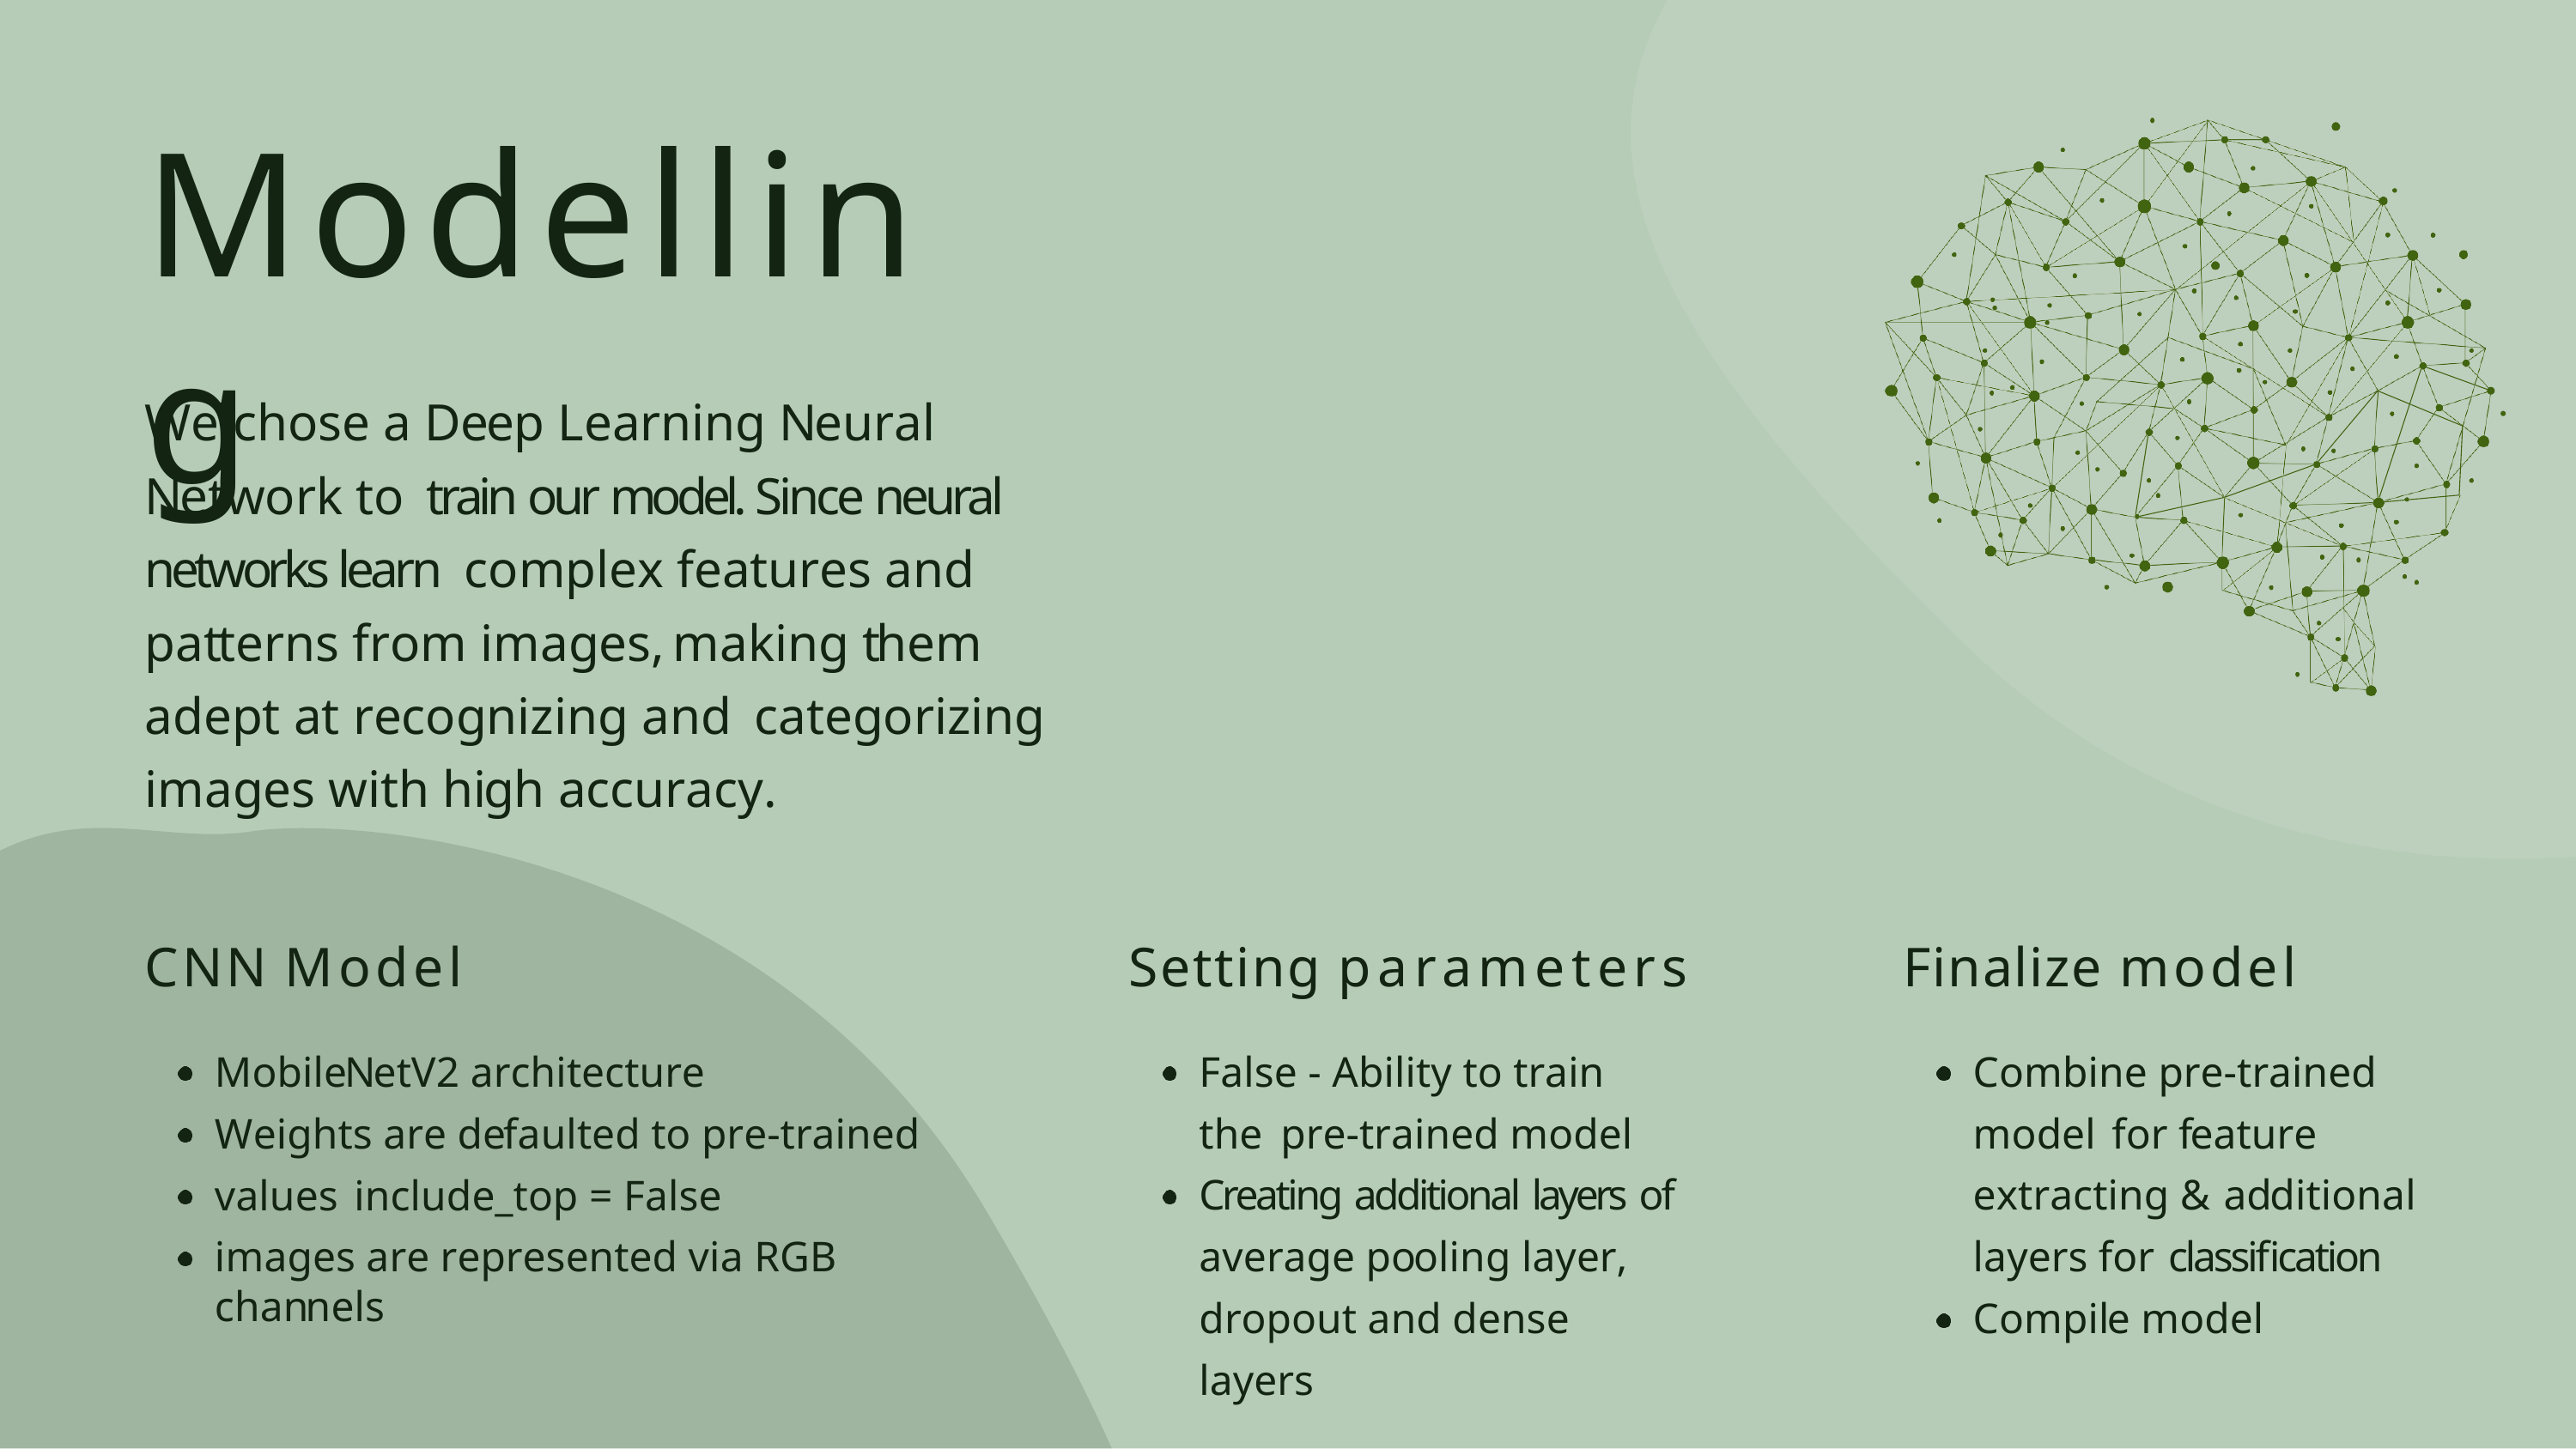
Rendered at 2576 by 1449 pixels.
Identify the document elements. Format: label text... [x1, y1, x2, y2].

picture [178, 1128, 192, 1143]
picture [178, 1066, 192, 1081]
title Modelling [143, 103, 976, 518]
picture [1936, 1066, 1951, 1081]
picture [1936, 1313, 1951, 1328]
text_box We chose a Deep Learning Neural Network to train our model. Since neural networks learn complex features and patterns from images, making them adept at recognizing and categorizing images with high accuracy. [143, 376, 1121, 818]
picture [1162, 1066, 1176, 1081]
text_box Setting parameters False - Ability to train the pre-trained model Creating additional layers of average pooling layer, dropout and dense layers [1127, 931, 1692, 1404]
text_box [1631, 0, 2576, 859]
text_box CNN Model MobileNetV2 architecture Weights are defaulted to pre-trained values include_top = False images are represented via RGB channels [143, 931, 981, 1330]
picture [178, 1252, 192, 1266]
text_box [0, 828, 1112, 1449]
text_box Finalize model Combine pre-trained model for feature extracting & additional layers for classification Compile model [1901, 931, 2465, 1343]
picture [1162, 1190, 1176, 1204]
picture [178, 1190, 192, 1204]
